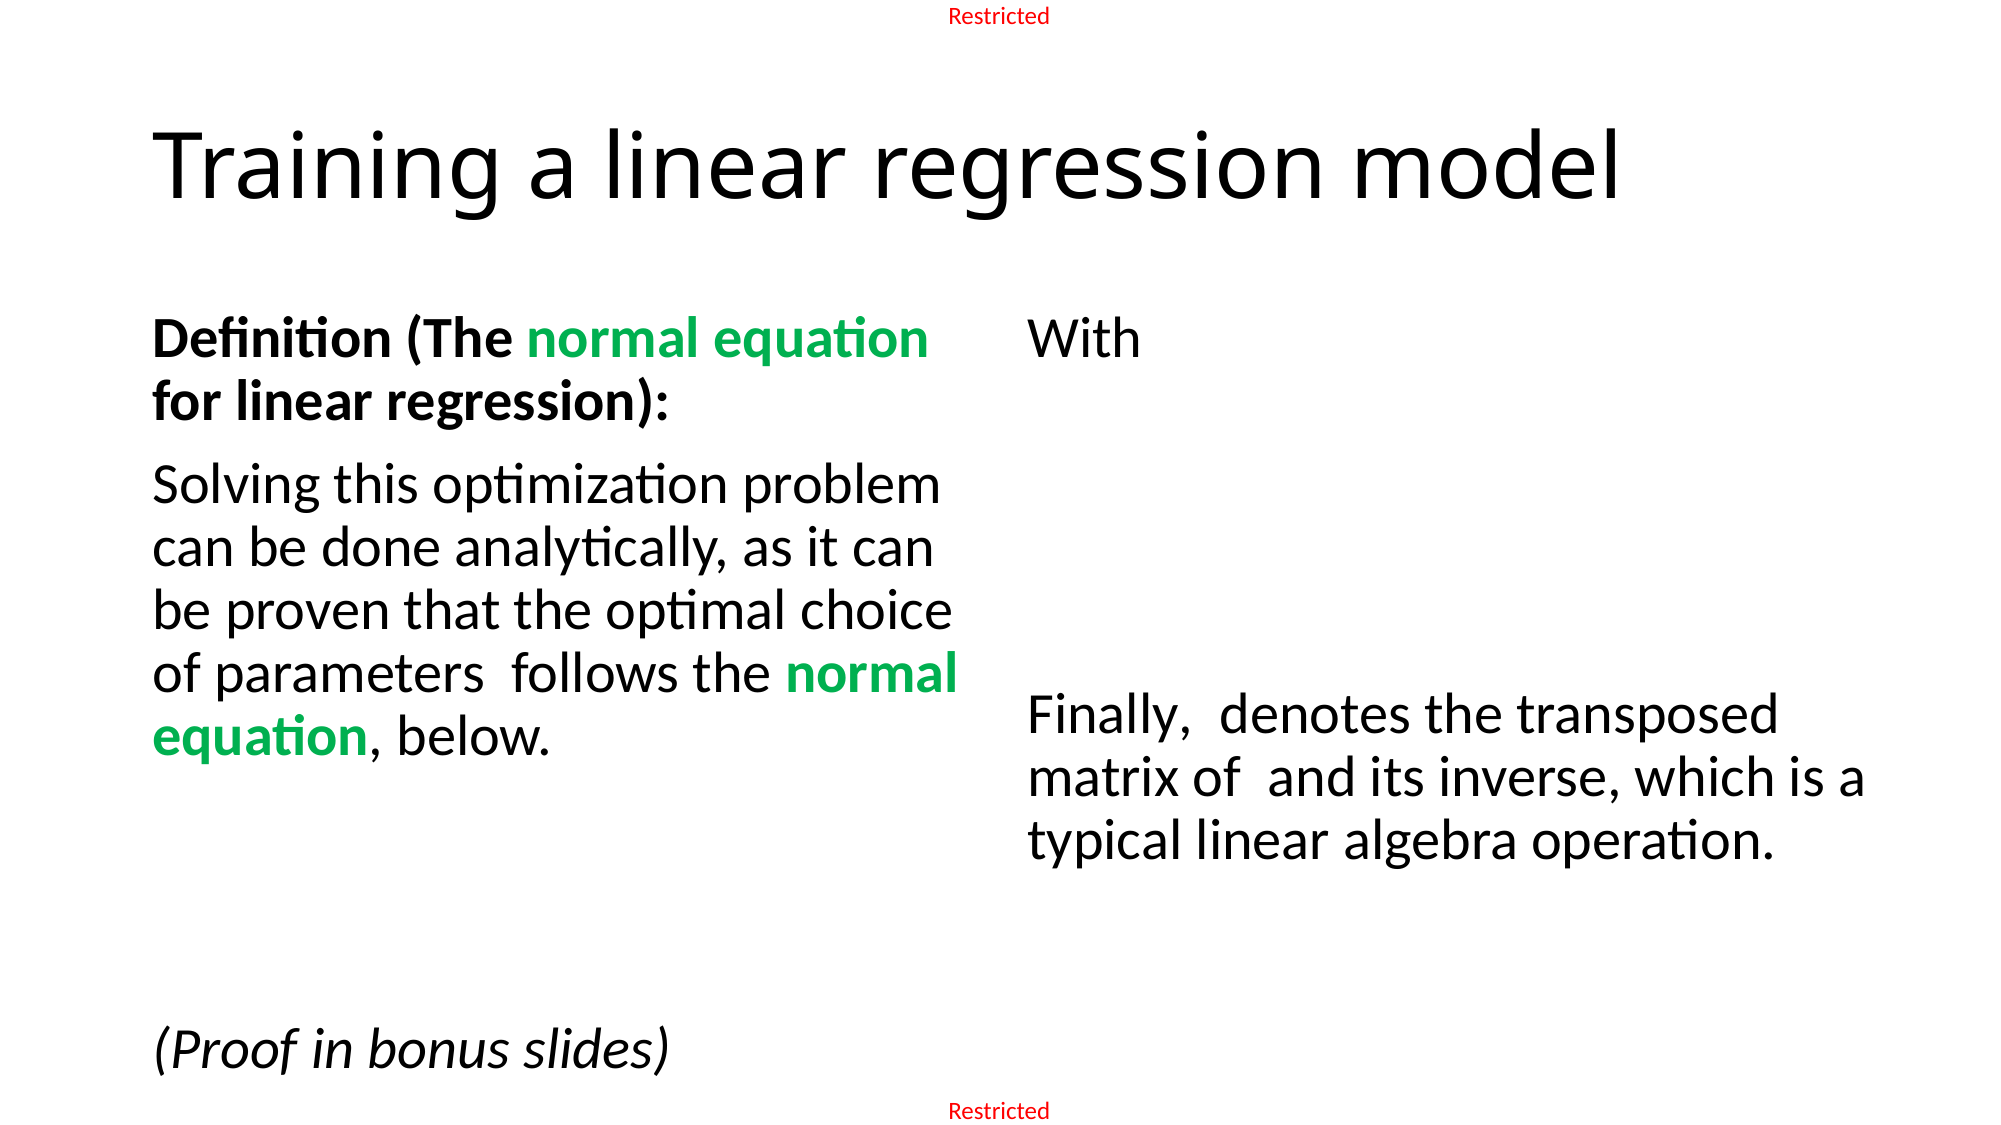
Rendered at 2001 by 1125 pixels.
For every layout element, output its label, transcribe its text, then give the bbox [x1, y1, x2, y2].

title Training a linear regression model [137, 59, 1863, 278]
